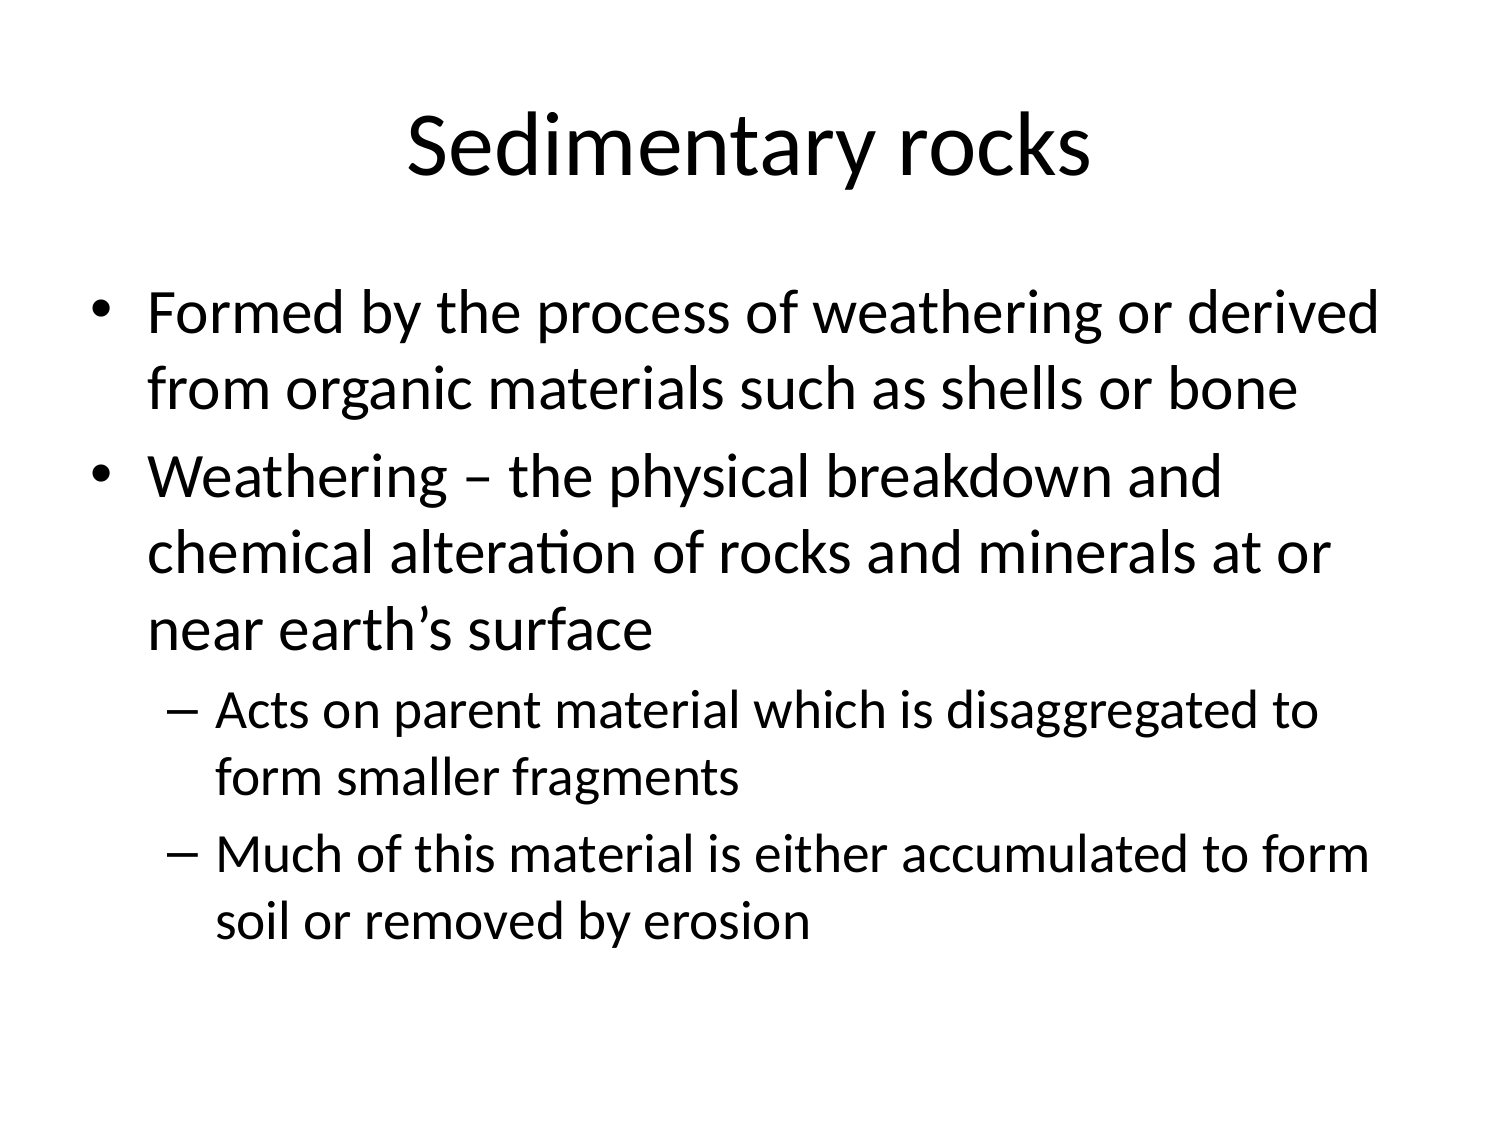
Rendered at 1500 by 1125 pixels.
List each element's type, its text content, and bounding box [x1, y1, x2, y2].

title Sedimentary rocks [75, 45, 1425, 233]
list Formed by the process of weathering or derived from organic materials such as shells or bone Weathering – the physical breakdown and chemical alteration of rocks and minerals at or near earth’s surface Acts on parent material which is disaggregated to form smaller fragments Much of this material is either accumulated to form soil or removed by erosion [75, 262, 1425, 1005]
